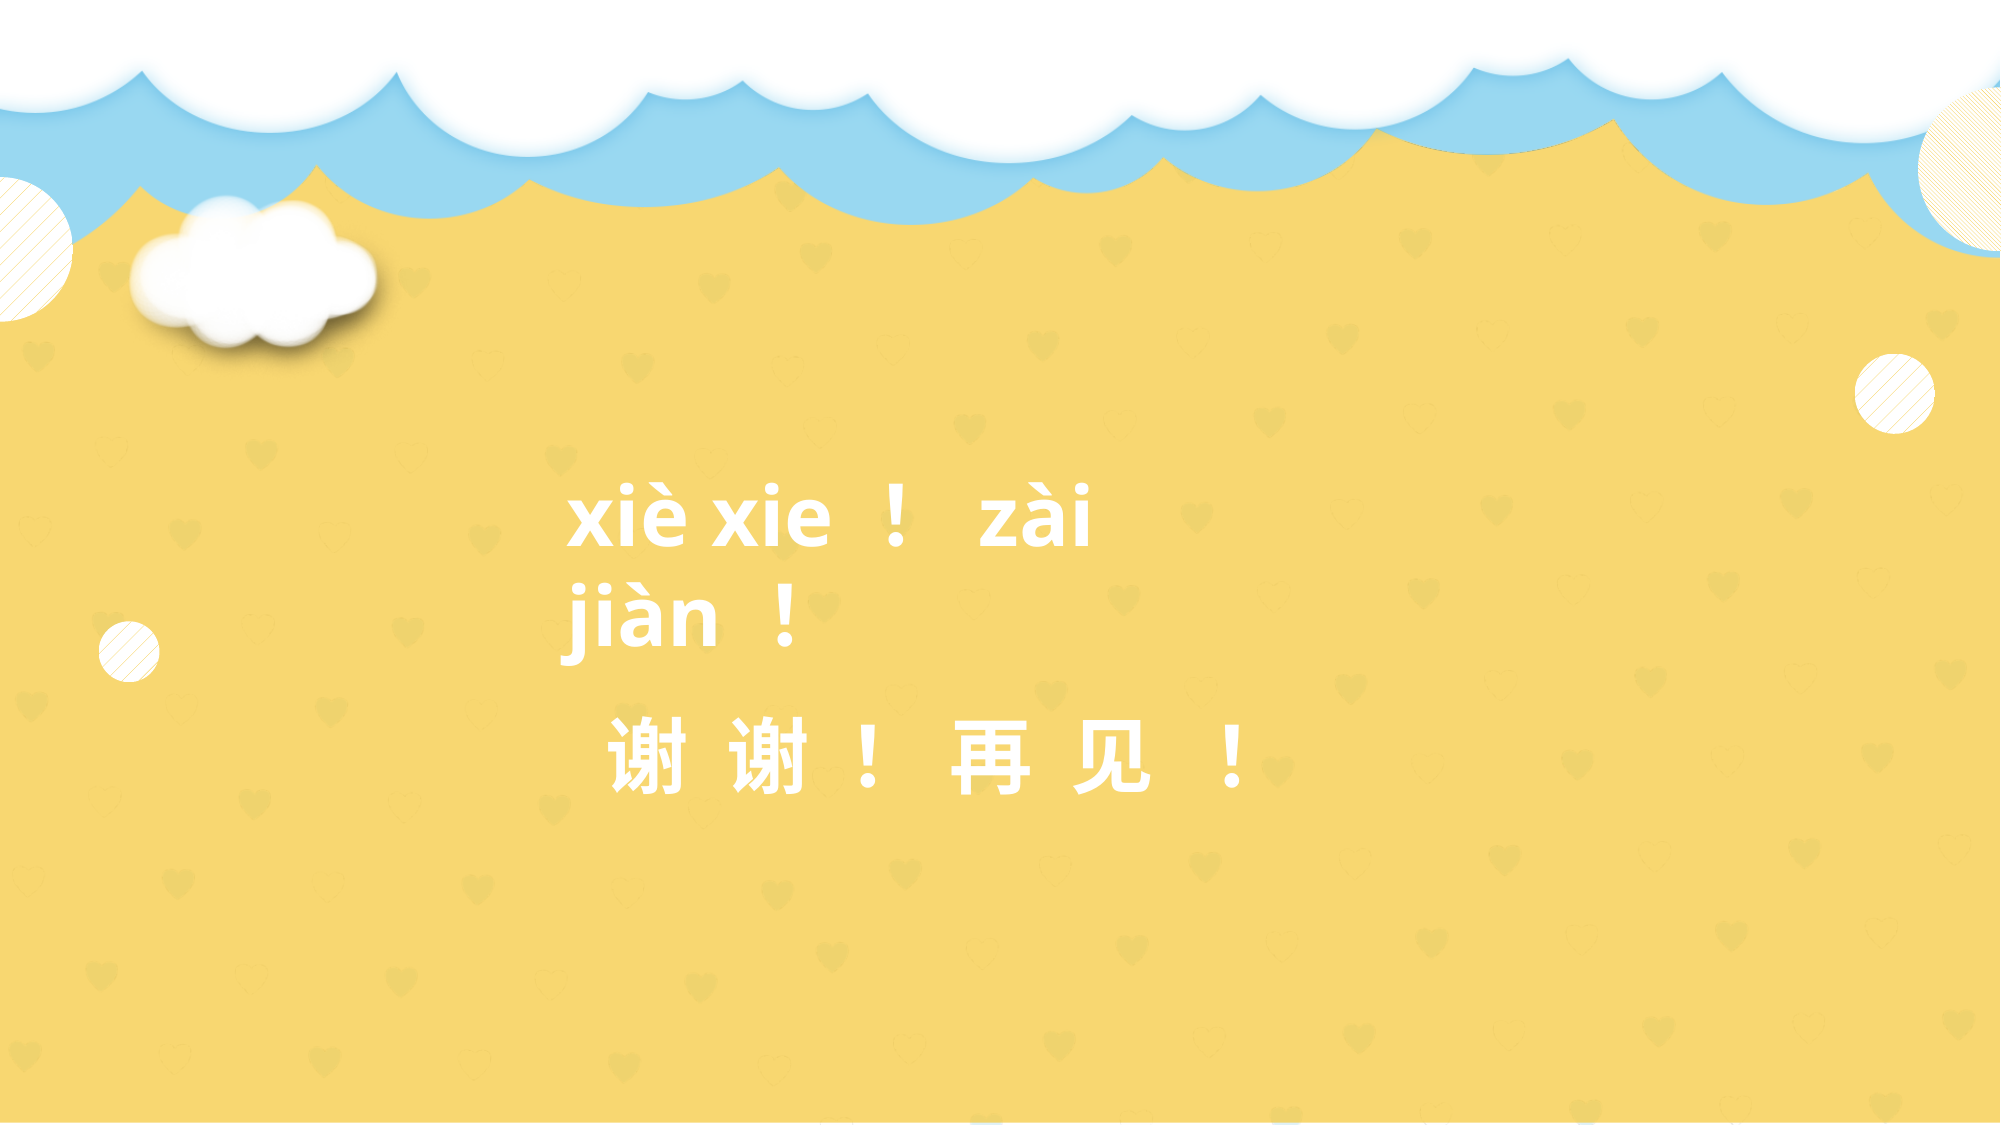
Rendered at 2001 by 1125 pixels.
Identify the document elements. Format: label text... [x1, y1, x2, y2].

text_box [1854, 374, 1935, 434]
picture [0, 0, 2001, 1125]
text_box xiè xie ！zài jiàn ！ 谢 谢 ！ 再 见 ！ [551, 455, 1411, 787]
text_box [98, 621, 160, 683]
